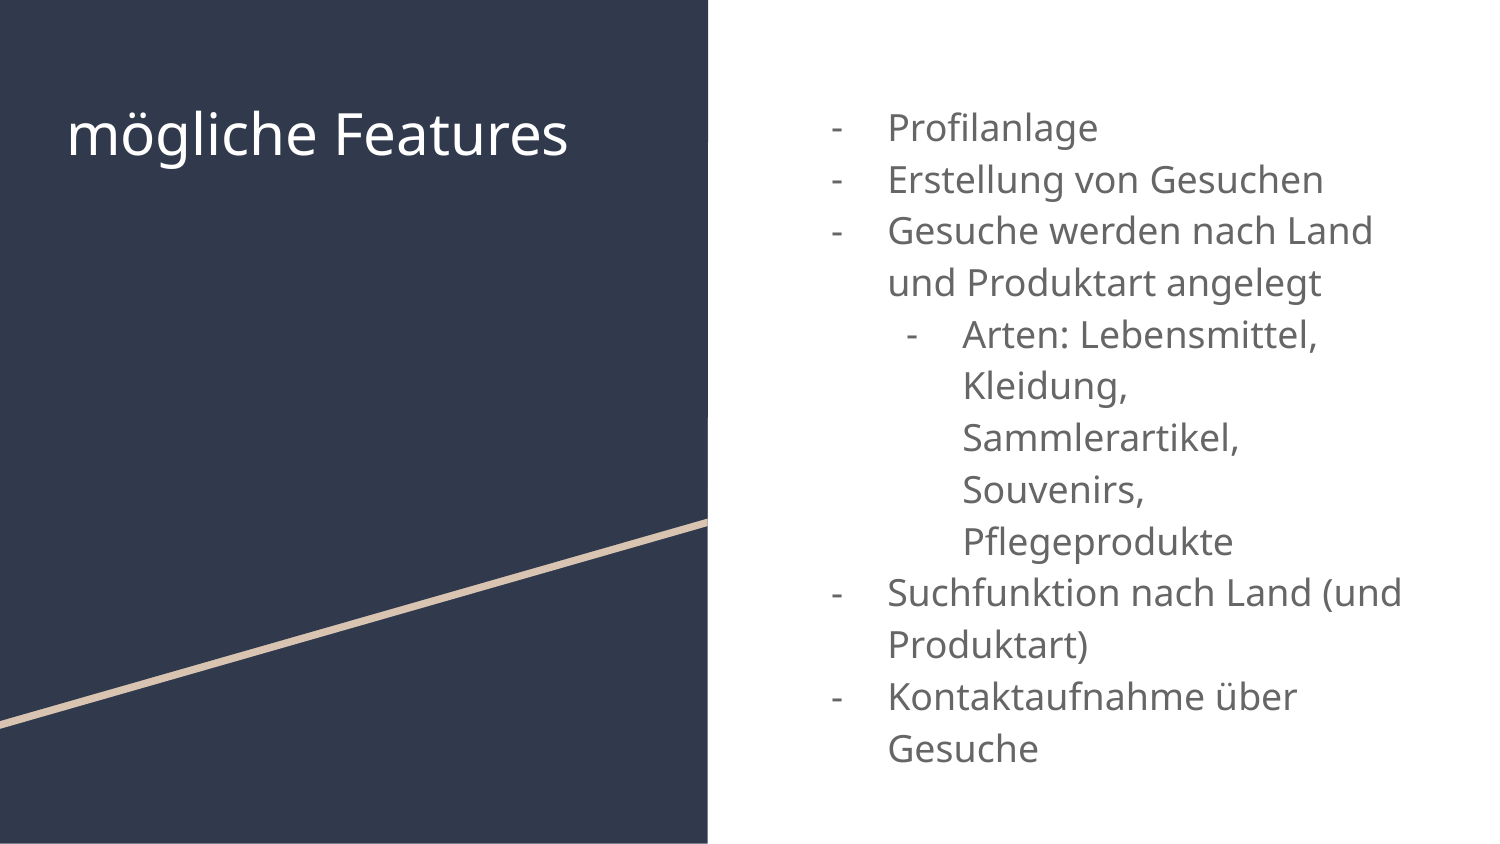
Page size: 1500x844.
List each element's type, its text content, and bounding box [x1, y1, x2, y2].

list Profilanlage Erstellung von Gesuchen Gesuche werden nach Land und Produktart angelegt Arten: Lebensmittel, Kleidung, Sammlerartikel, Souvenirs, Pflegeprodukte Suchfunktion nach Land (und Produktart) Kontaktaufnahme über Gesuche [797, 82, 1431, 820]
title mögliche Features [51, 82, 660, 494]
